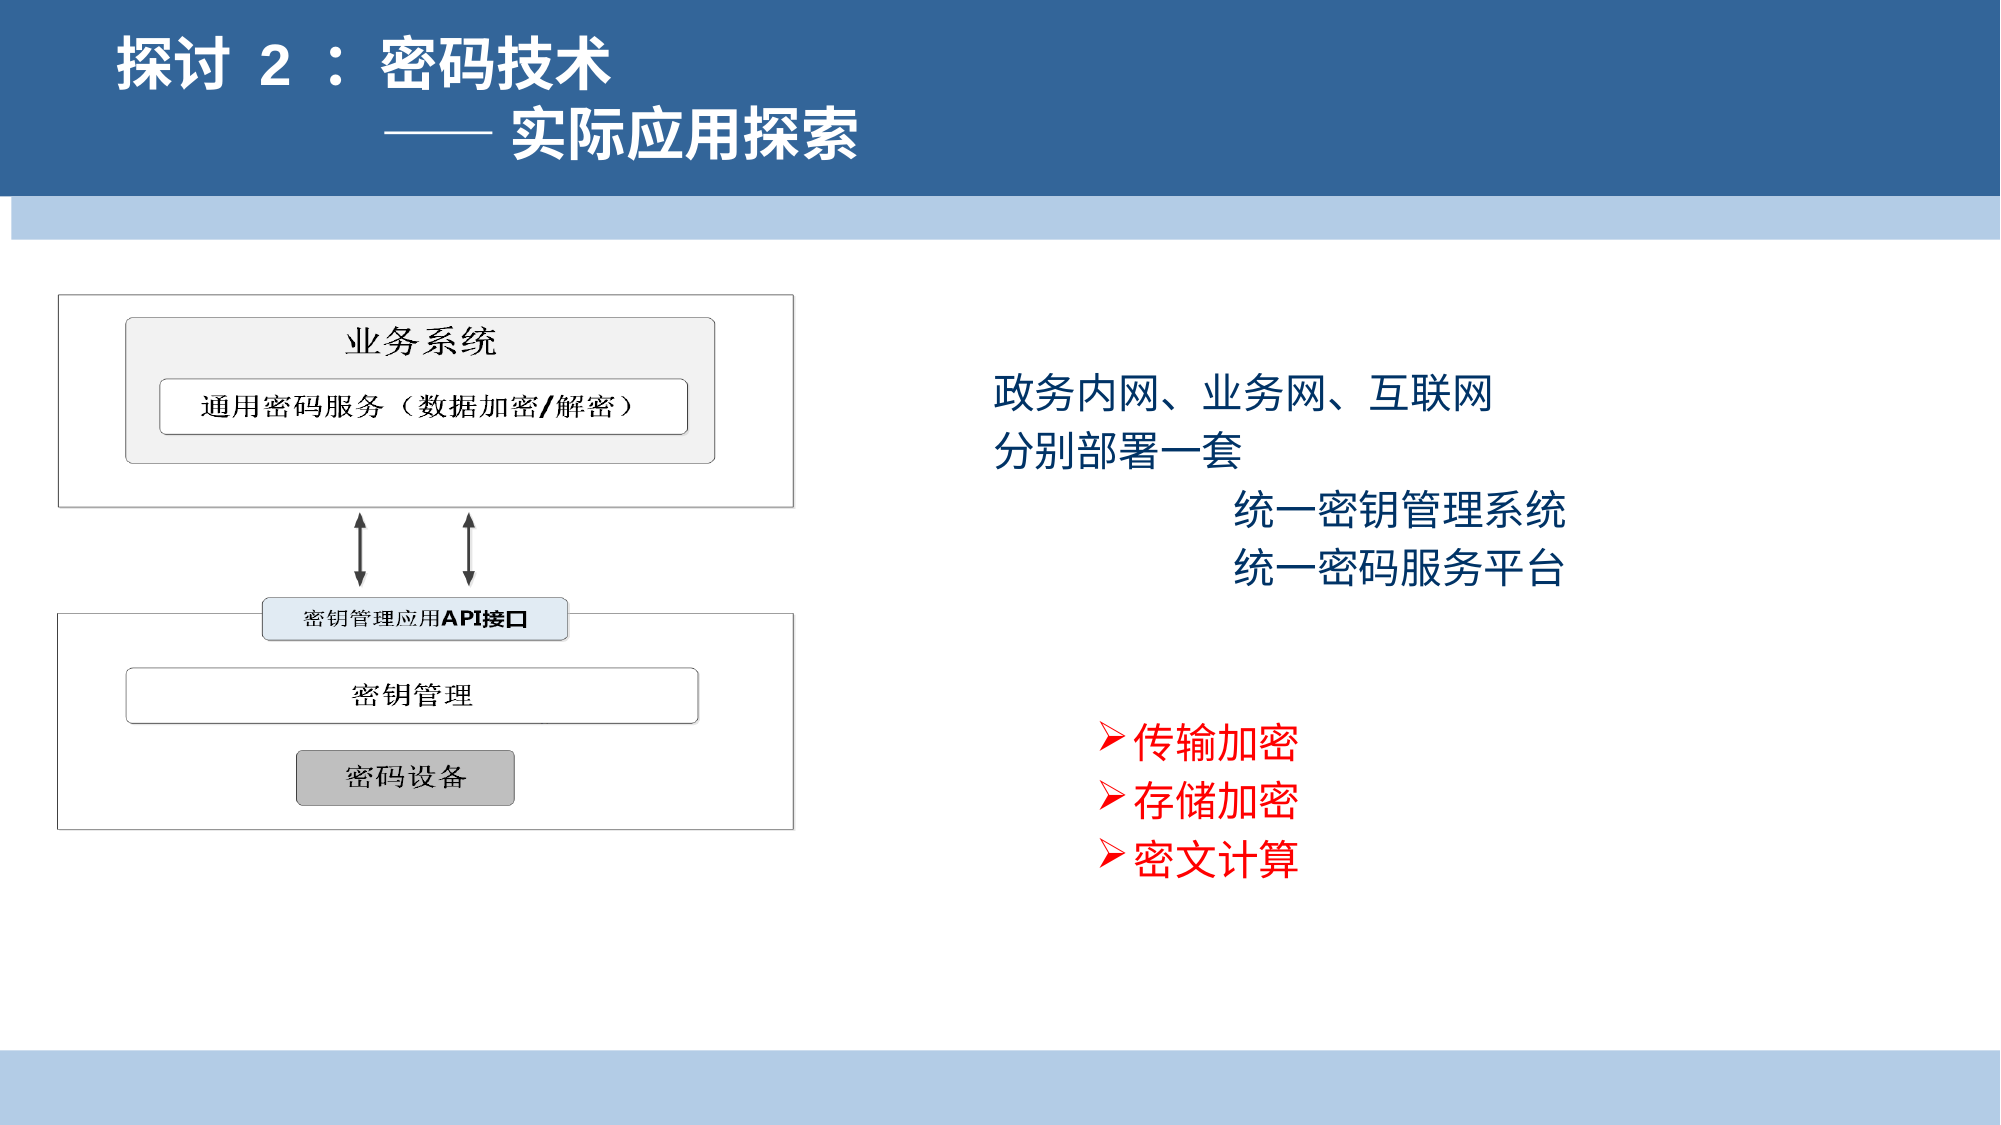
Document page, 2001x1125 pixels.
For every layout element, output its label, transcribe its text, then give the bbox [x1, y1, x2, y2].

picture [56, 294, 796, 831]
text_box [0, 0, 2000, 197]
text_box 探讨 2 ：密码技术 —— 实际应用探索 [100, 19, 1806, 175]
text_box [0, 1049, 2000, 1125]
text_box [10, 195, 2000, 241]
text_box 政务内网、业务网、互联网 分别部署一套 统一密钥管理系统 统一密码服务平台 传输加密 存储加密 密文计算 [931, 300, 1922, 950]
